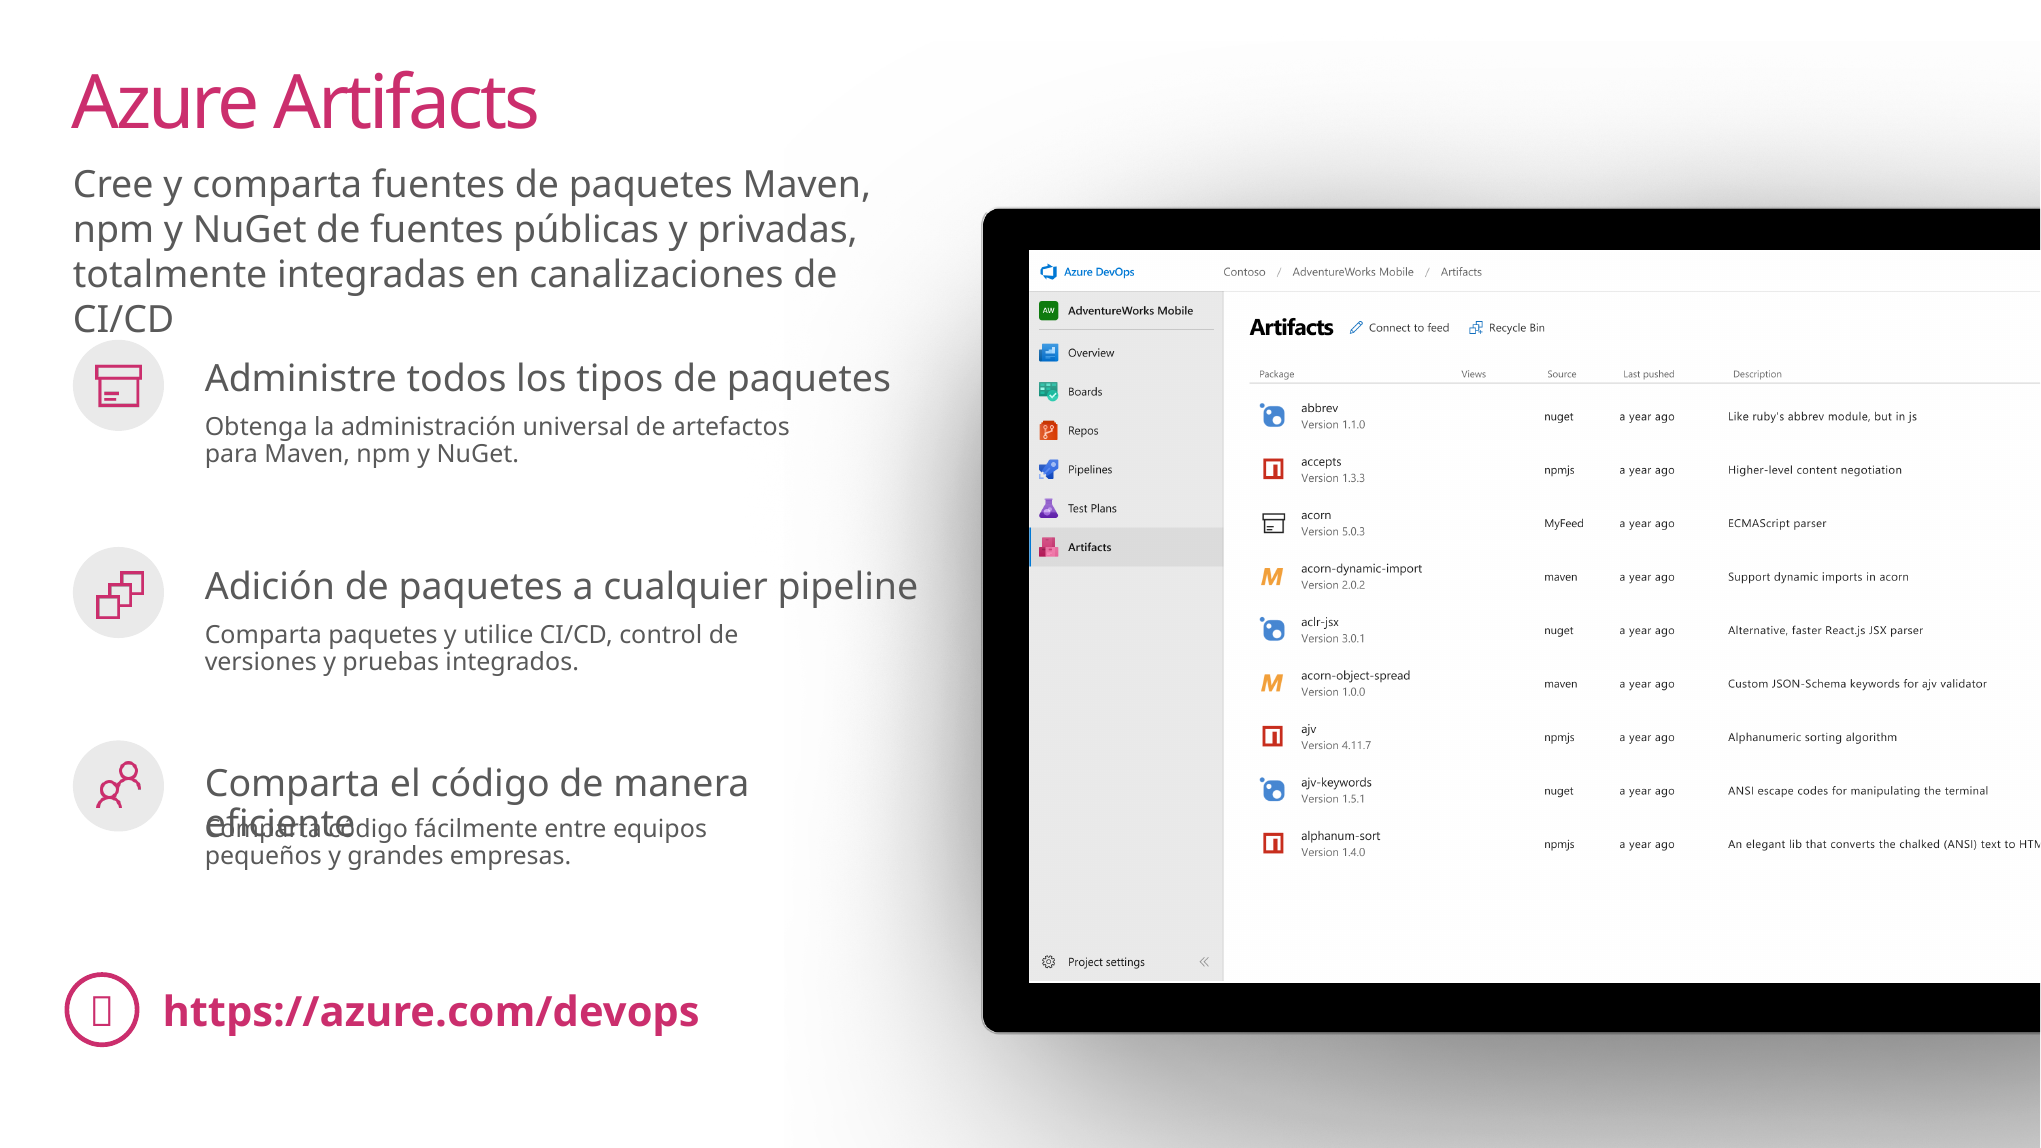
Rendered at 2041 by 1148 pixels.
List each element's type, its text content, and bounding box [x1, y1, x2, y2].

text_box Adición de paquetes a cualquier pipeline [174, 546, 727, 598]
text_box  [66, 974, 138, 1045]
text_box Comparta código fácilmente entre equipos pequeños y grandes empresas. [174, 791, 727, 894]
title Azure Artifacts [71, 37, 727, 161]
text_box Obtenga la administración universal de artefactos para Maven, npm y NuGet. [174, 390, 727, 493]
text_box Comparta paquetes y utilice CI/CD, control de versiones y pruebas integrados. [174, 598, 727, 701]
text_box [72, 546, 165, 639]
picture [96, 571, 144, 619]
list Cree y comparta fuentes de paquetes Maven, npm y NuGet de fuentes públicas y privadas, totalmente integradas en canalizaciones de CI/CD [72, 161, 727, 274]
text_box Administre todos los tipos de paquetes [174, 338, 727, 390]
text_box https://azure.com/devops [162, 984, 727, 1035]
picture [94, 363, 143, 408]
picture [727, 0, 2041, 1148]
text_box [72, 339, 165, 432]
text_box [72, 739, 165, 833]
picture [96, 760, 141, 809]
text_box Comparta el código de manera eficiente [174, 739, 727, 791]
